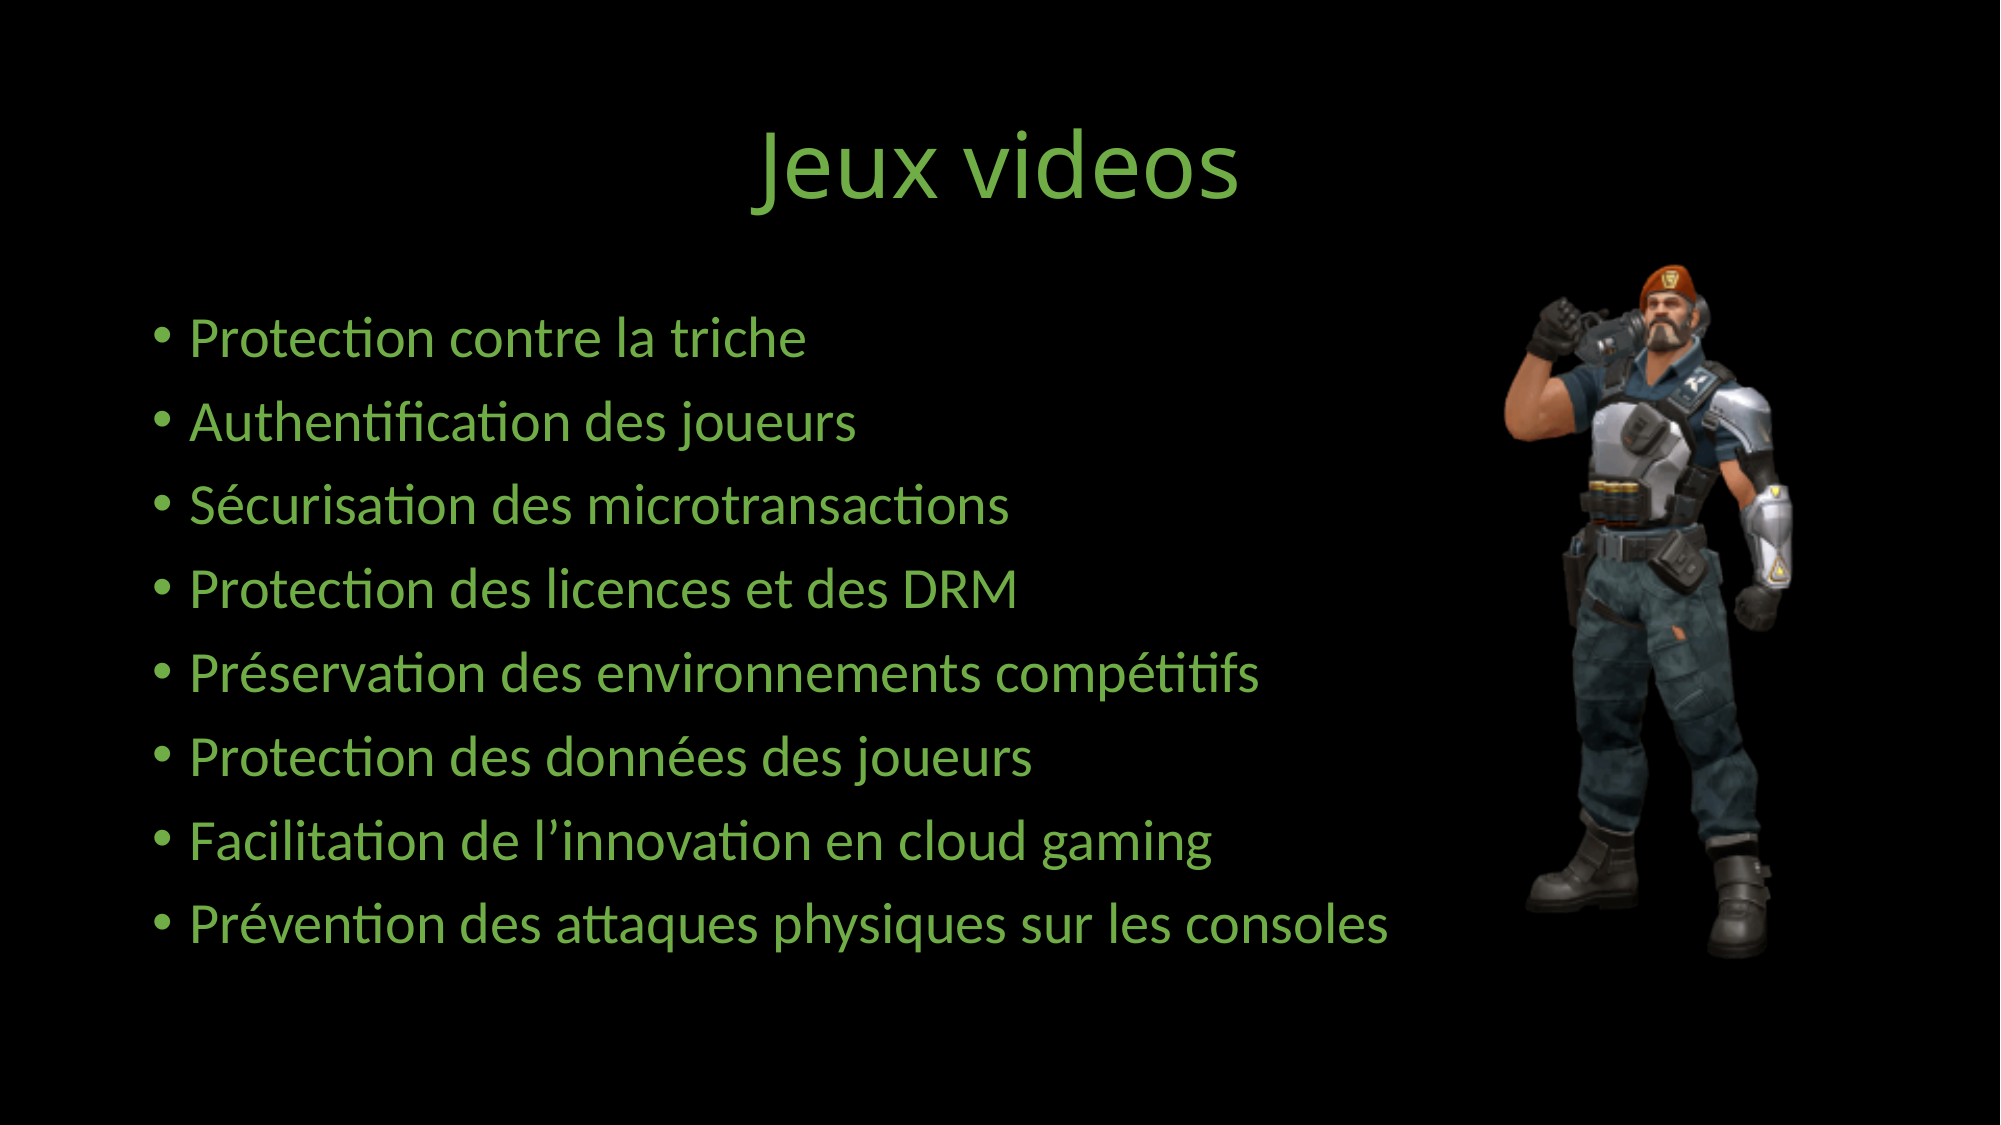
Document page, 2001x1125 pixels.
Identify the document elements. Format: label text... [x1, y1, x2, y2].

picture [1277, 210, 2000, 1014]
title Jeux videos [137, 59, 1863, 278]
list Protection contre la triche Authentification des joueurs Sécurisation des microtransactions Protection des licences et des DRM Préservation des environnements compétitifs Protection des données des joueurs Facilitation de l’innovation en cloud gaming Prévention des attaques physiques sur les consoles [137, 299, 1277, 1014]
